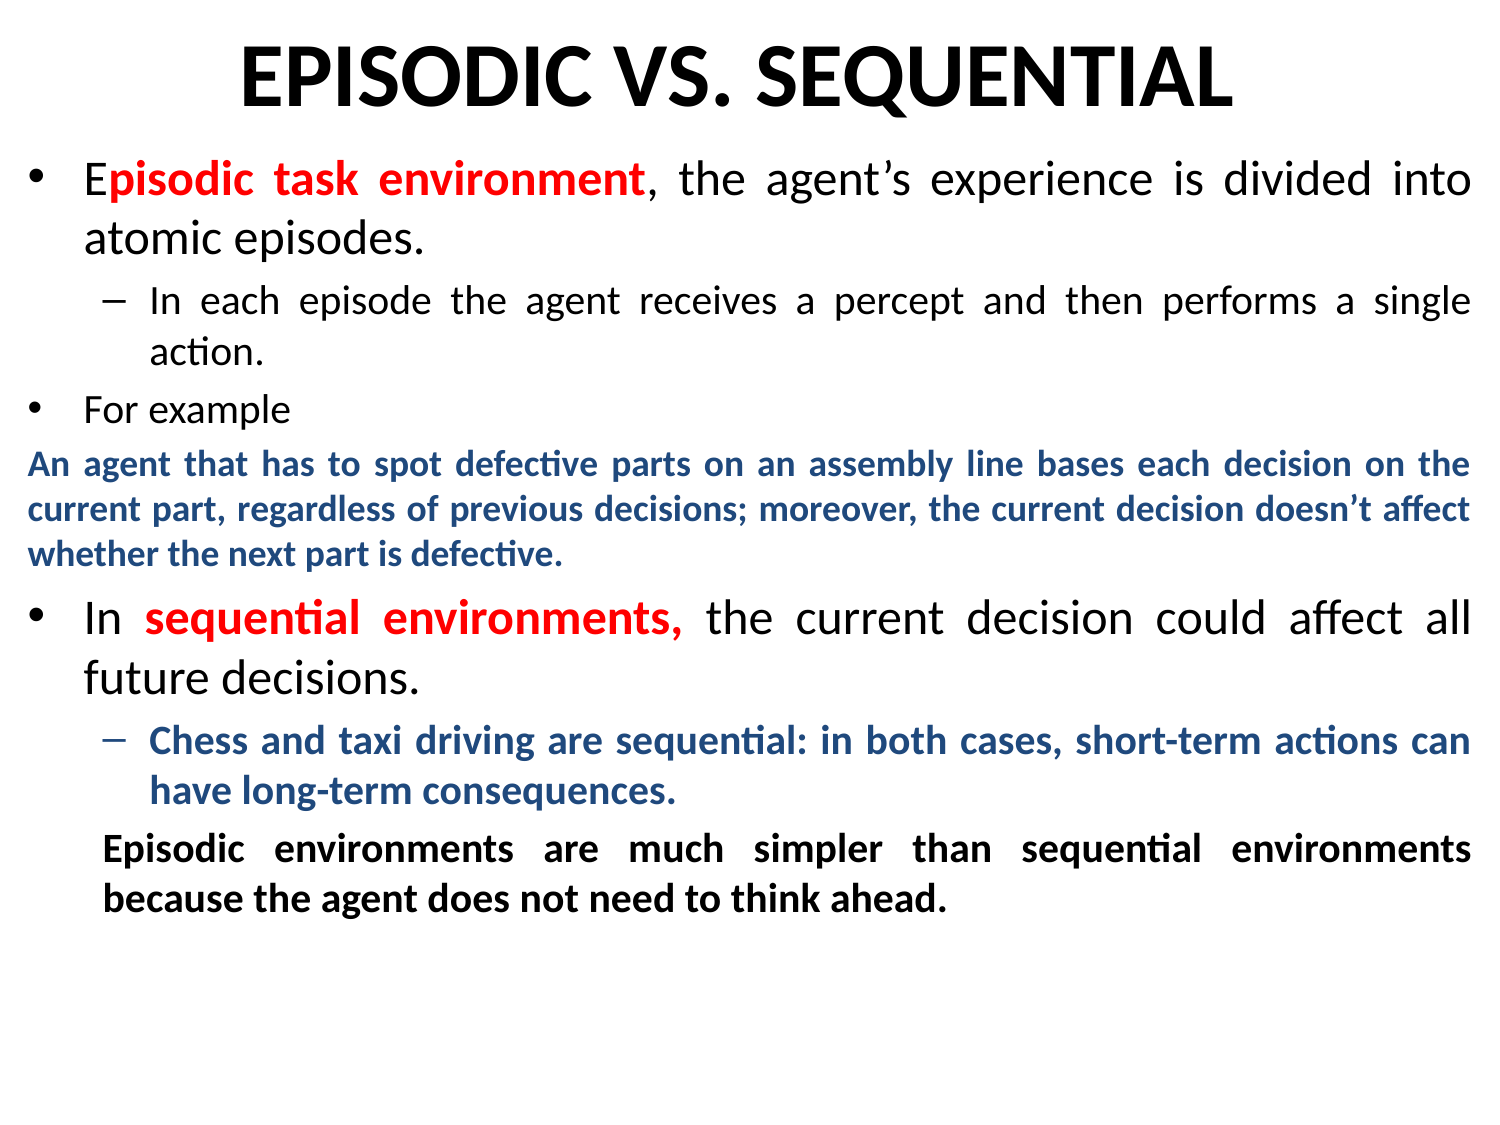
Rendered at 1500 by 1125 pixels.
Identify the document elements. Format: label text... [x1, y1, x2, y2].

title EPISODIC VS. SEQUENTIAL [0, 2, 1475, 138]
list Episodic task environment, the agent’s experience is divided into atomic episodes. In each episode the agent receives a percept and then performs a single action. For example An agent that has to spot defective parts on an assembly line bases each decision on the current part, regardless of previous decisions; moreover, the current decision doesn’t affect whether the next part is defective. In sequential environments, the current decision could affect all future decisions. Chess and taxi driving are sequential: in both cases, short-term actions can have long-term consequences. Episodic environments are much simpler than sequential environments because the agent does not need to think ahead. [12, 137, 1488, 1125]
